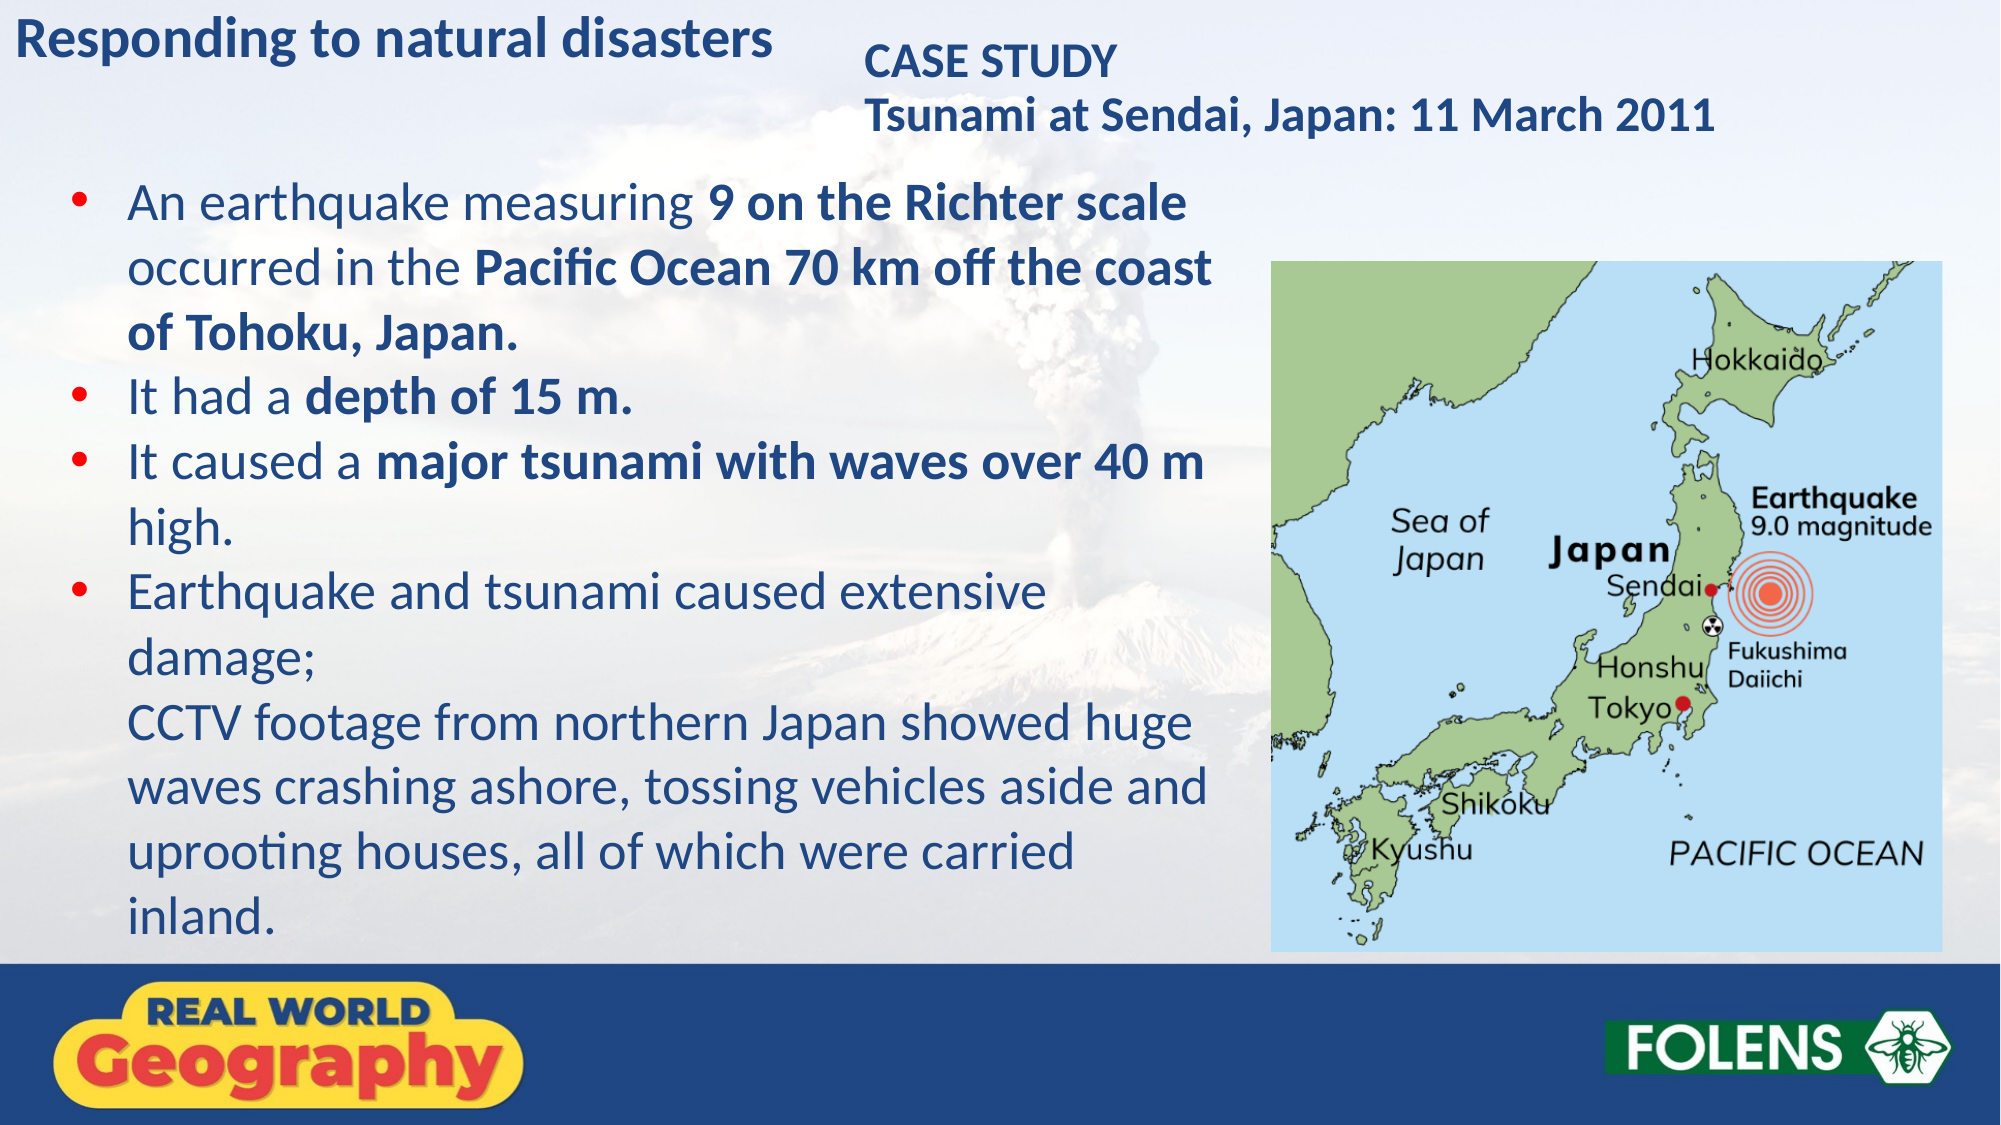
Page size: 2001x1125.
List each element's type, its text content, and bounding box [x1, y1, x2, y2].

text_box CASE STUDY Tsunami at Sendai, Japan: 11 March 2011 [849, 26, 1813, 128]
text_box Responding to natural disasters [0, 0, 1037, 102]
text_box An earthquake measuring 9 on the Richter scale occurred in the Pacific Ocean 70 km off the coast of Tohoku, Japan. It had a depth of 15 m. It caused a major tsunami with waves over 40 m high. Earthquake and tsunami caused extensive damage; CCTV footage from northern Japan showed huge waves crashing ashore, tossing vehicles aside and uprooting houses, all of which were carried inland. [55, 158, 1249, 954]
picture [0, 0, 2001, 1125]
